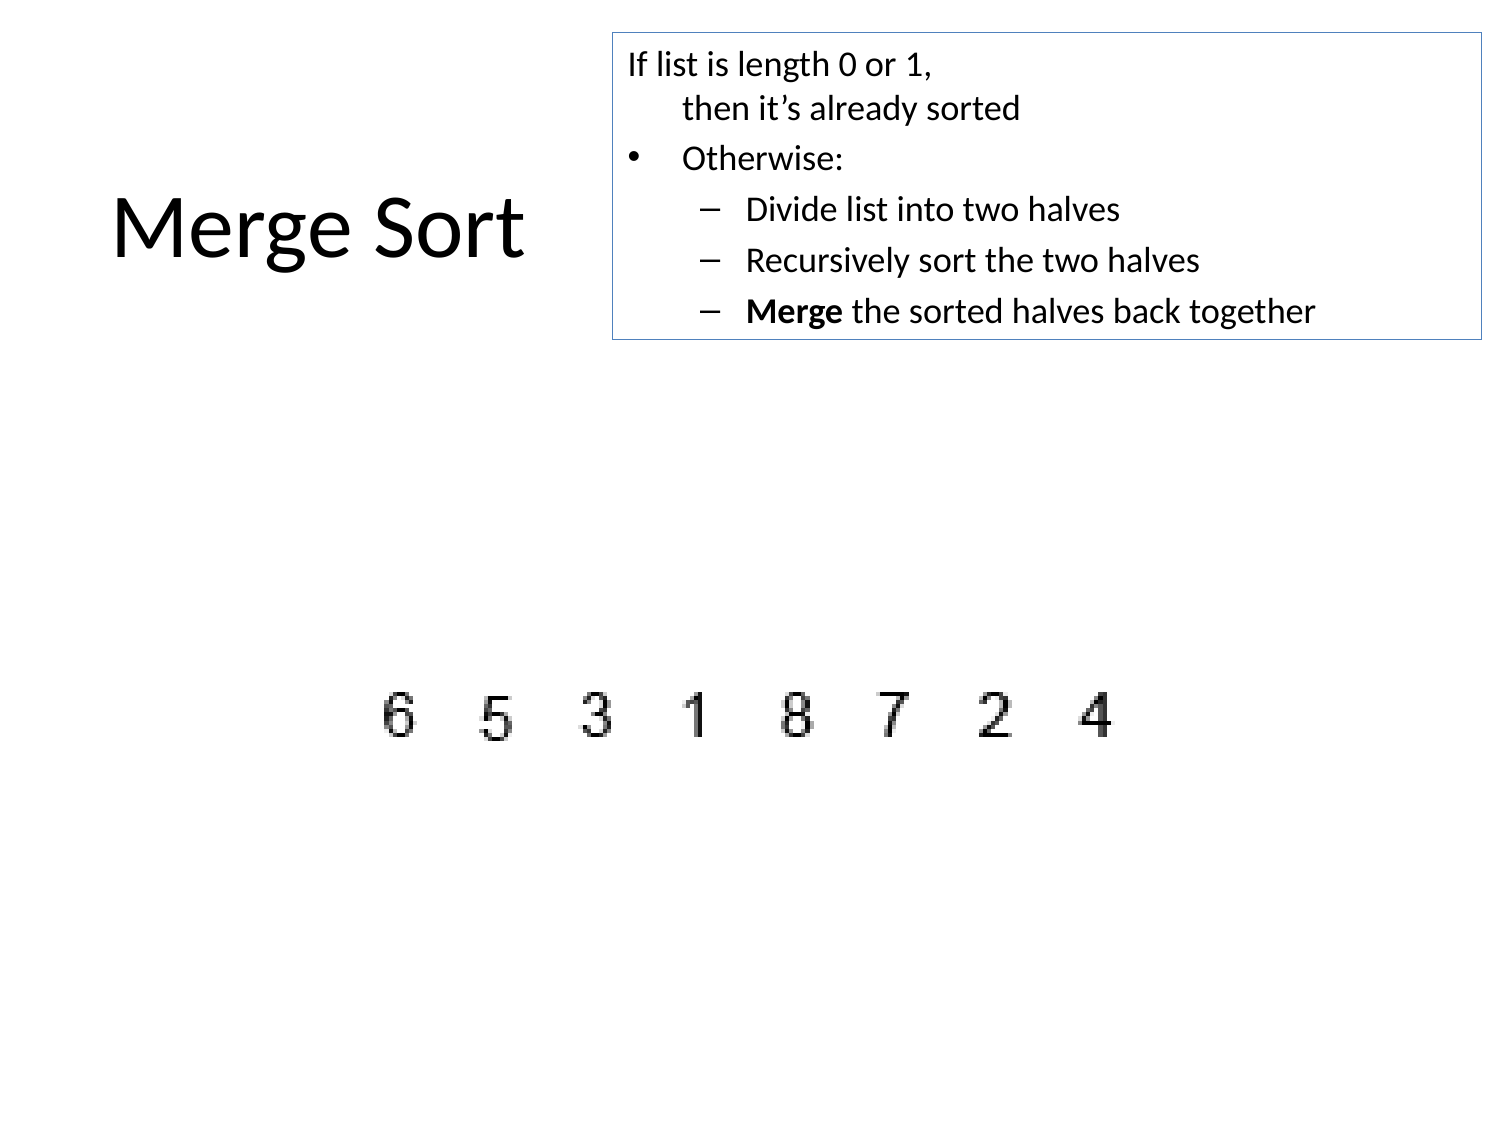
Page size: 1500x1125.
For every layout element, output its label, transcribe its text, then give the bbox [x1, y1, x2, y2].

title Merge Sort [75, 45, 563, 288]
picture [124, 362, 1363, 1106]
list If list is length 0 or 1, then it’s already sorted Otherwise: Divide list into two halves Recursively sort the two halves Merge the sorted halves back together [612, 32, 1482, 340]
